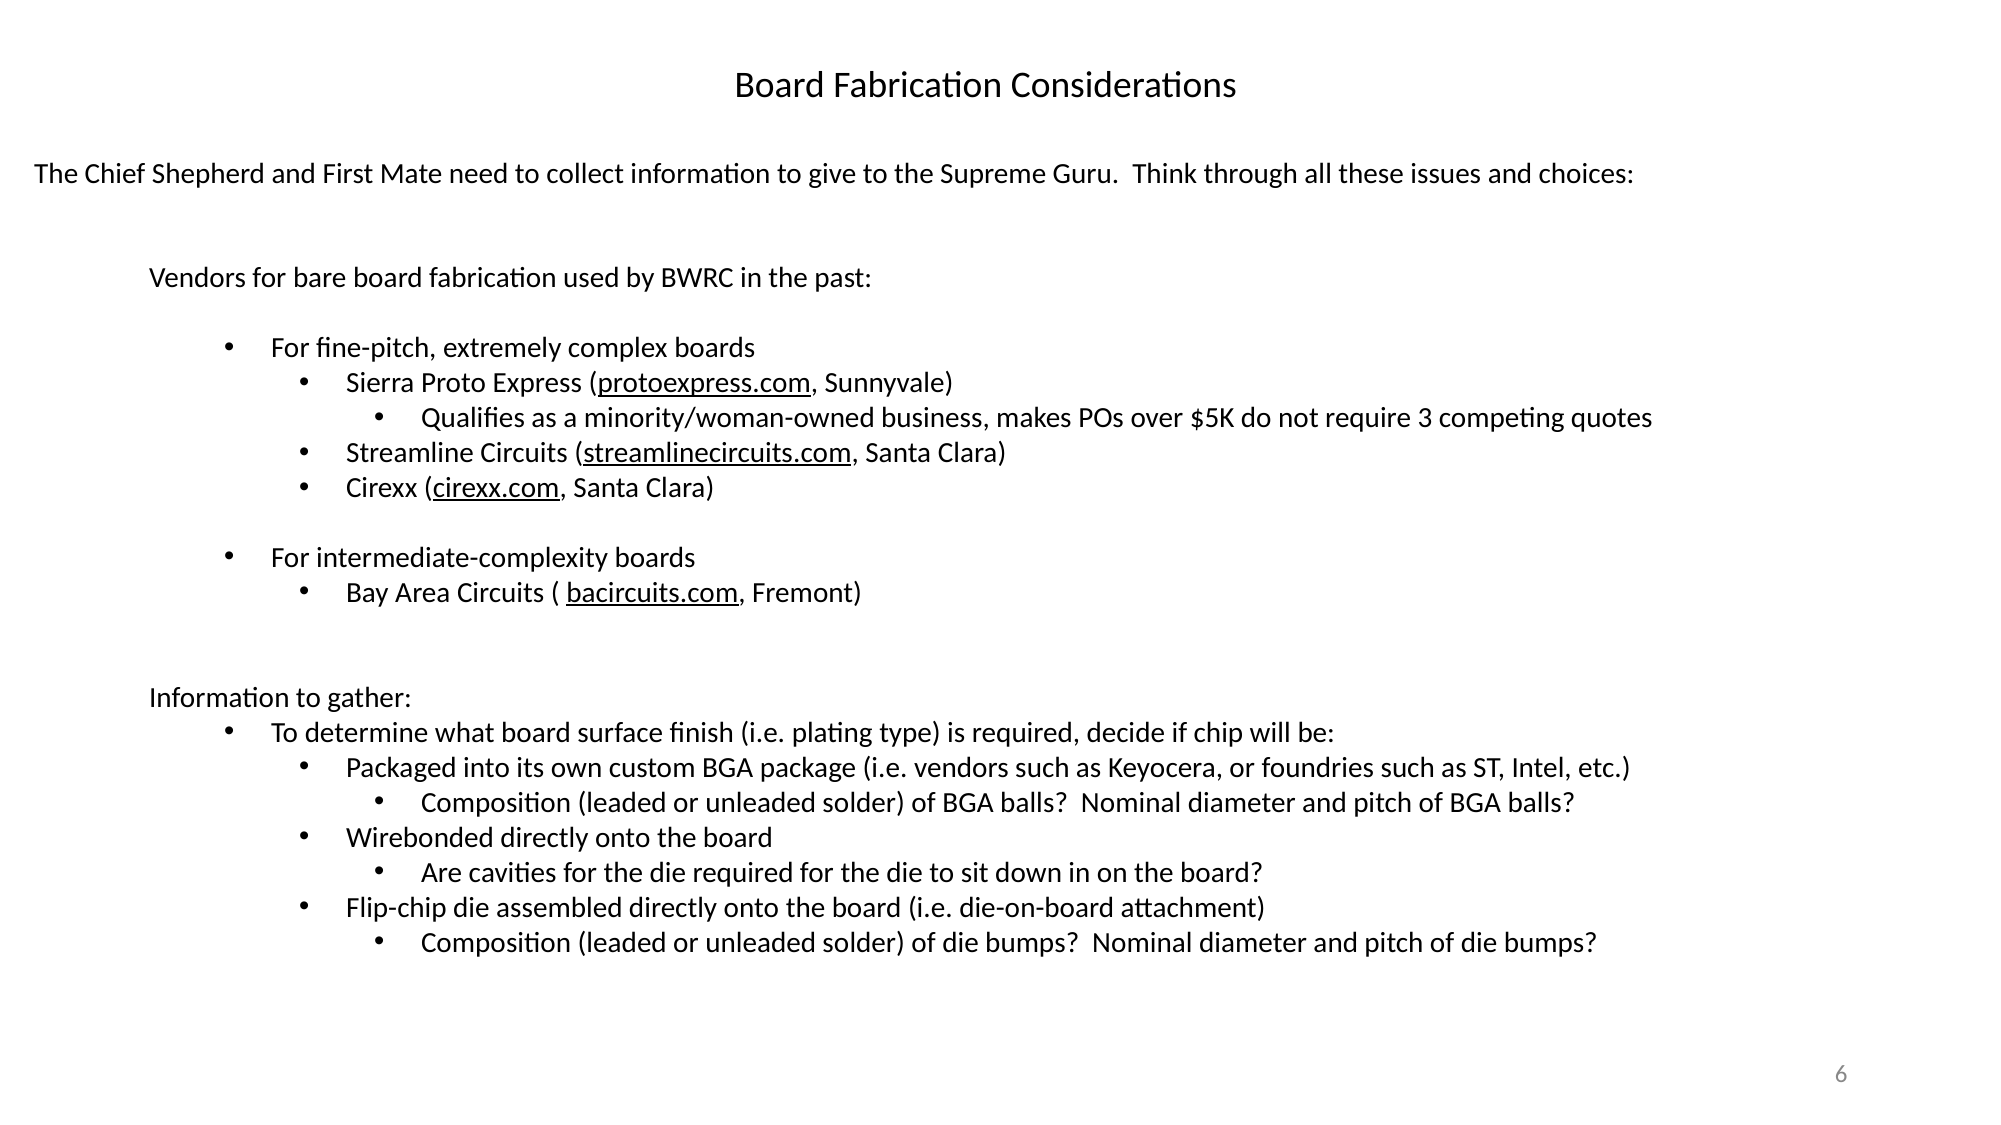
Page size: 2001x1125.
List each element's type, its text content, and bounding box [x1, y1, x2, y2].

text_box Vendors for bare board fabrication used by BWRC in the past: For fine-pitch, extremely complex boards Sierra Proto Express (protoexpress.com, Sunnyvale) Qualifies as a minority/woman-owned business, makes POs over $5K do not require 3 competing quotes Streamline Circuits (streamlinecircuits.com, Santa Clara) Cirexx (cirexx.com, Santa Clara) For intermediate-complexity boards Bay Area Circuits ( bacircuits.com, Fremont) Information to gather: To determine what board surface finish (i.e. plating type) is required, decide if chip will be: Packaged into its own custom BGA package (i.e. vendors such as Keyocera, or foundries such as ST, Intel, etc.) Composition (leaded or unleaded solder) of BGA balls? Nominal diameter and pitch of BGA balls? Wirebonded directly onto the board Are cavities for the die required for the die to sit down in on the board? Flip-chip die assembled directly onto the board (i.e. die-on-board attachment) Composition (leaded or unleaded solder) of die bumps? Nominal diameter and pitch of die bumps? [134, 251, 1806, 1001]
text_box Board Fabrication Considerations [352, 52, 1620, 113]
text_box The Chief Shepherd and First Mate need to collect information to give to the Supreme Guru. Think through all these issues and choices: [19, 146, 1689, 197]
slide_number ‹#› [1412, 1042, 1863, 1103]
